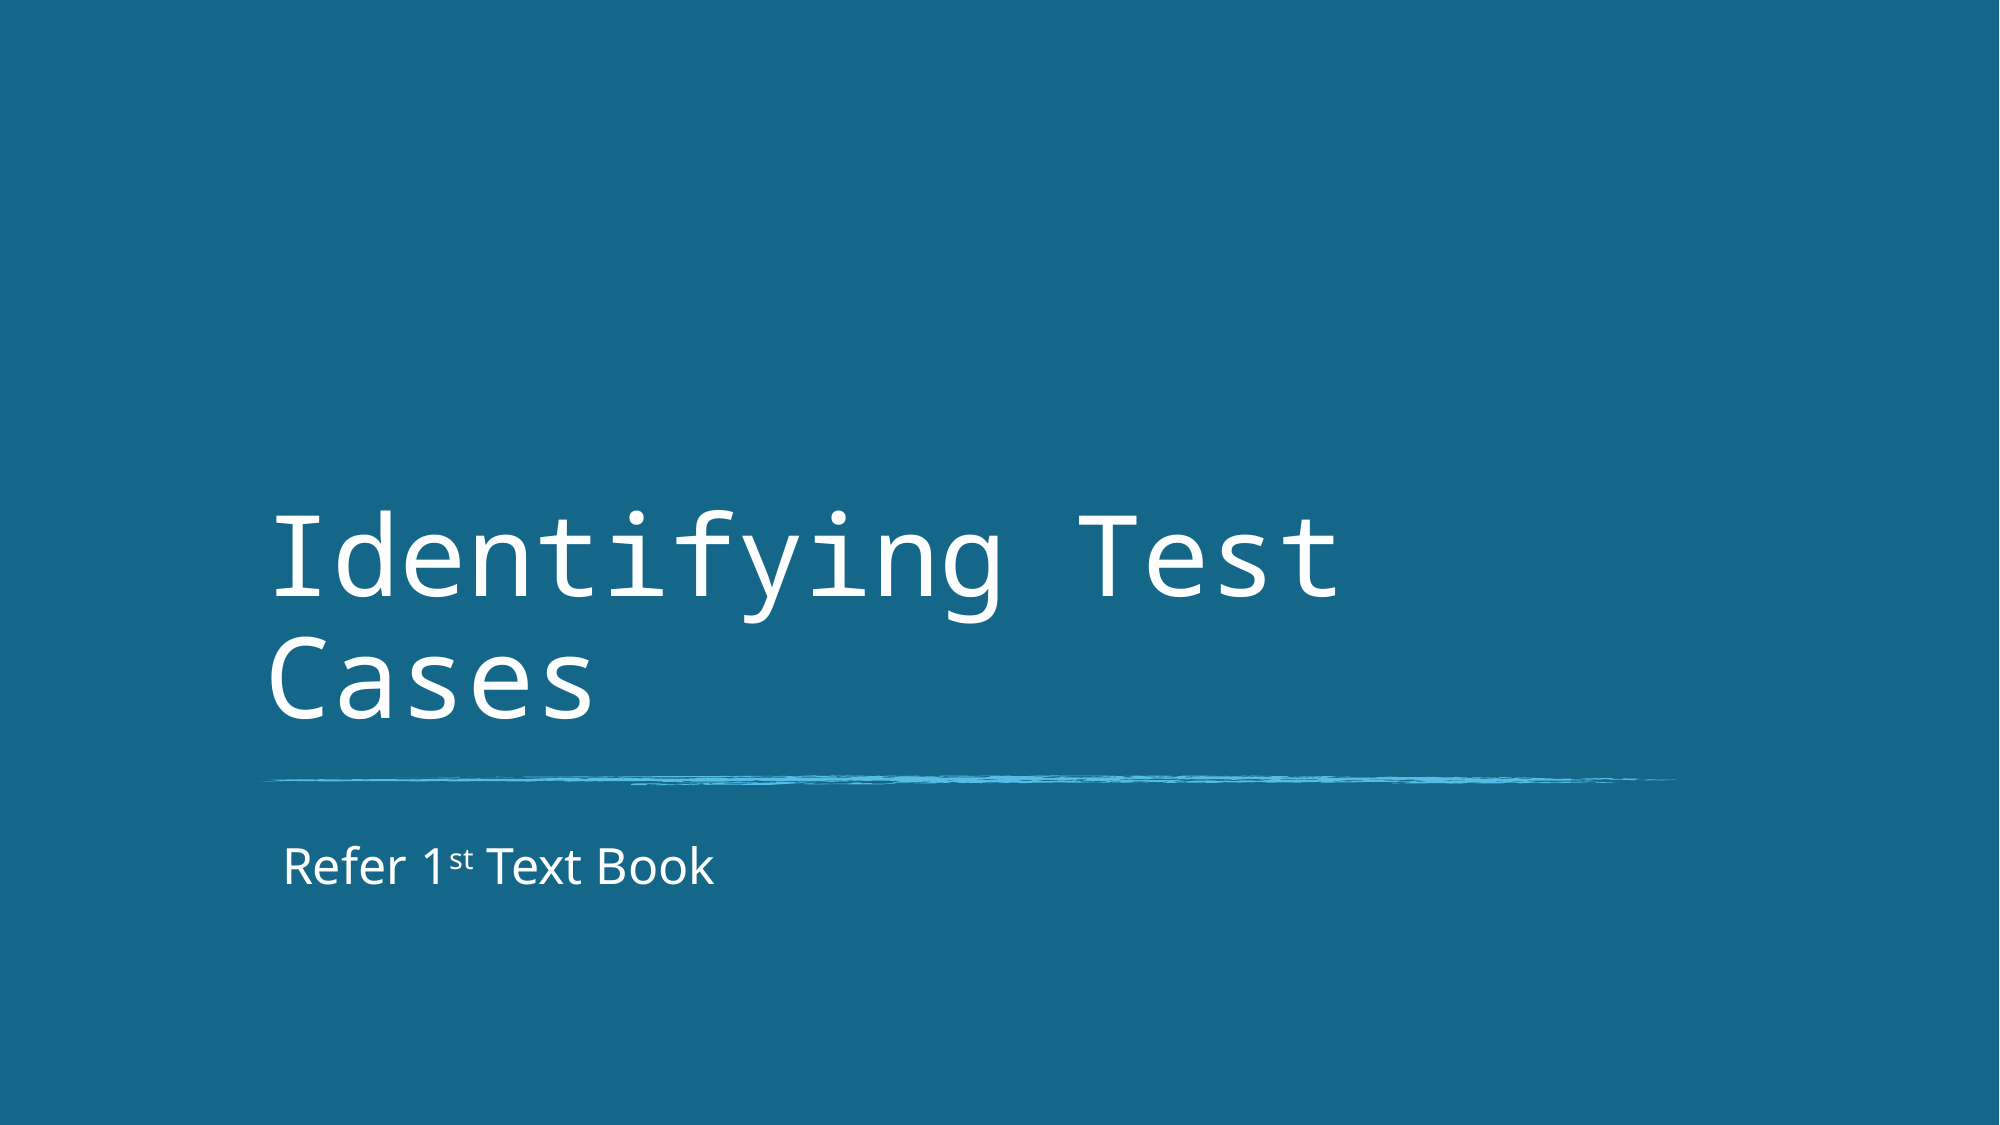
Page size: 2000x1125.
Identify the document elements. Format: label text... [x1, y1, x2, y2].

text_box Refer 1st Text Book [267, 834, 1638, 903]
title Identifying Test Cases [249, 312, 1750, 750]
